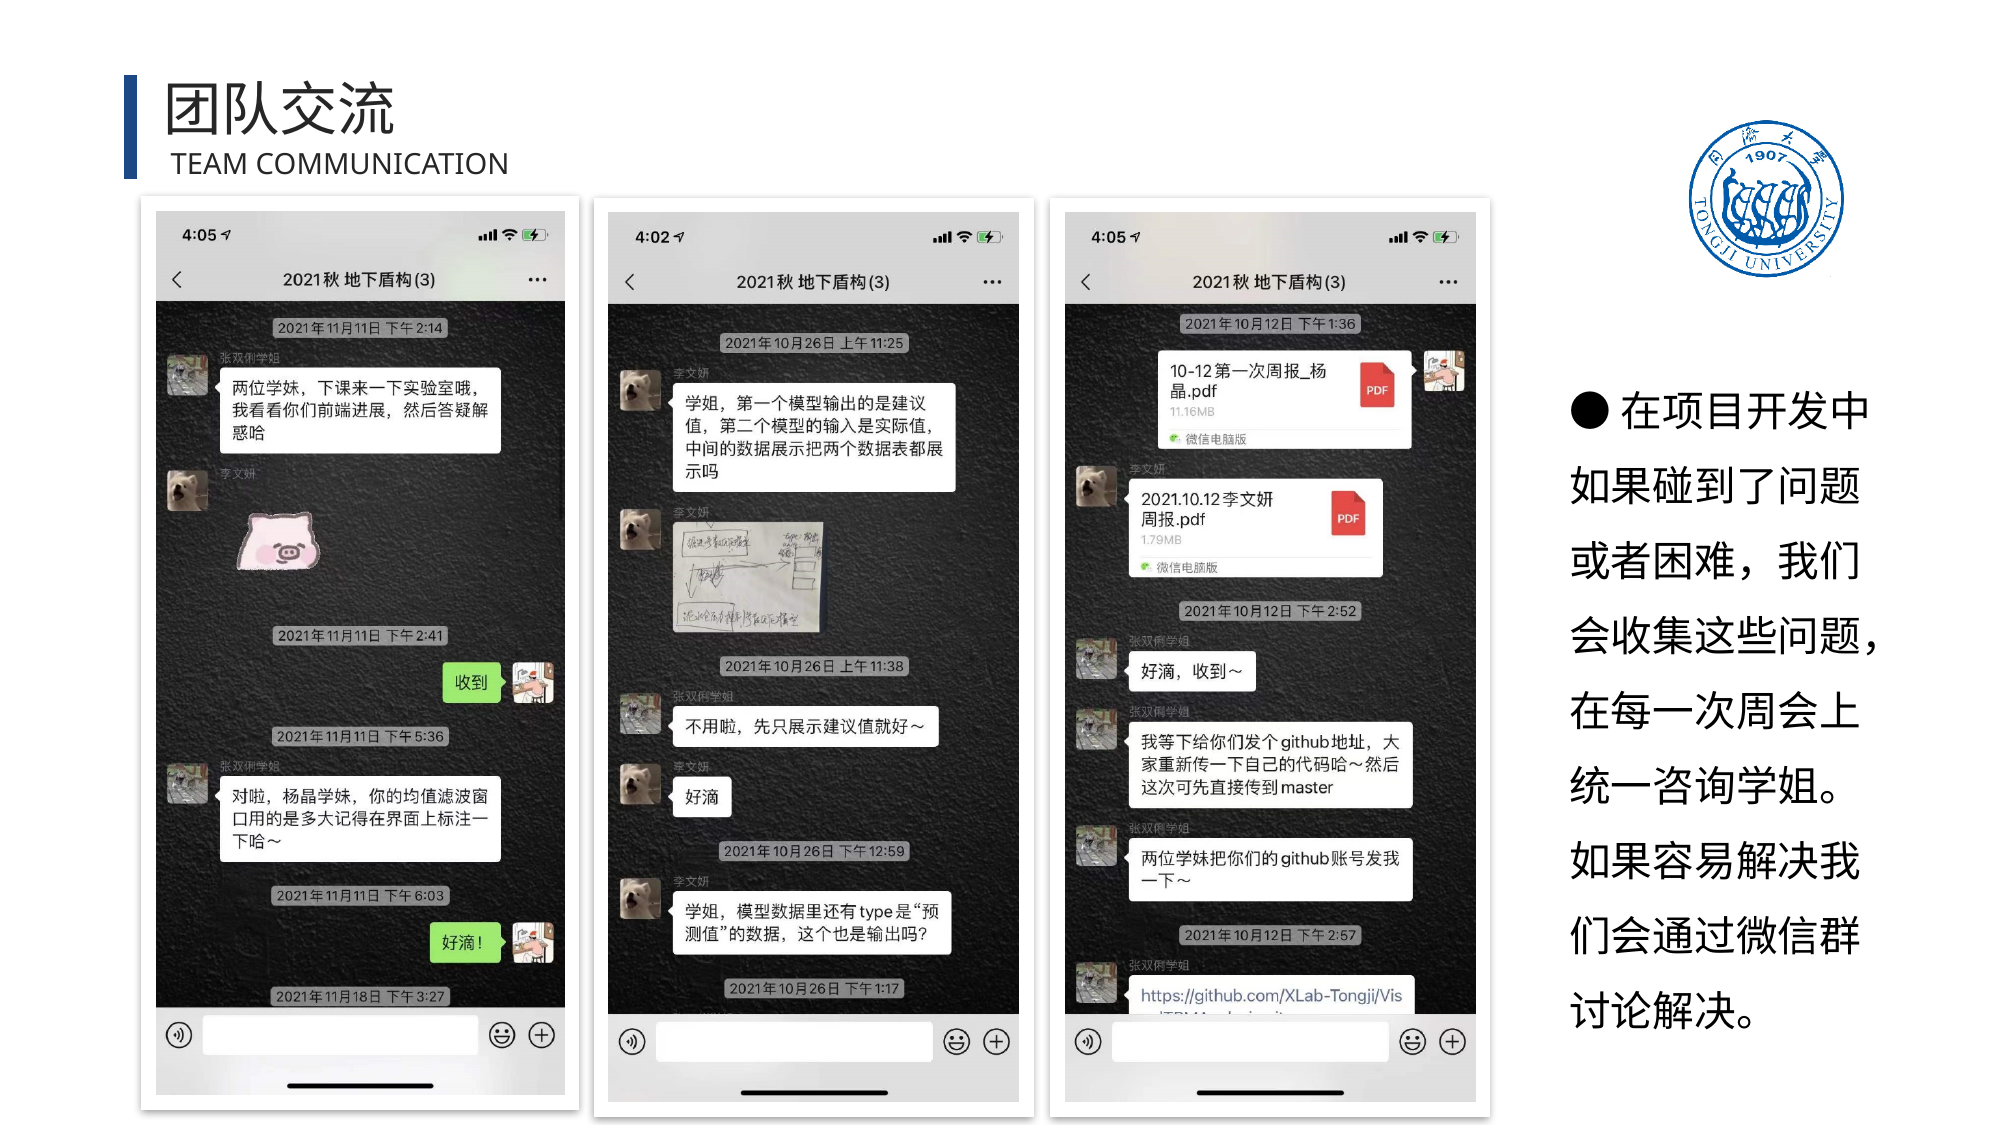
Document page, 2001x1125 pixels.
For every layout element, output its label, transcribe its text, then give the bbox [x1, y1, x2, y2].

picture [1064, 212, 1476, 1103]
picture [608, 212, 1020, 1103]
text_box ●在项目开发中如果碰到了问题或者困难，我们会收集这些问题，在每一次周会上统一咨询学姐。如果容易解决我们会通过微信群讨论解决。 [1554, 352, 1889, 1043]
text_box TEAM COMMUNICATION [148, 137, 664, 188]
text_box 团队交流 [148, 65, 565, 150]
picture [155, 210, 565, 1096]
picture [1687, 120, 1845, 278]
